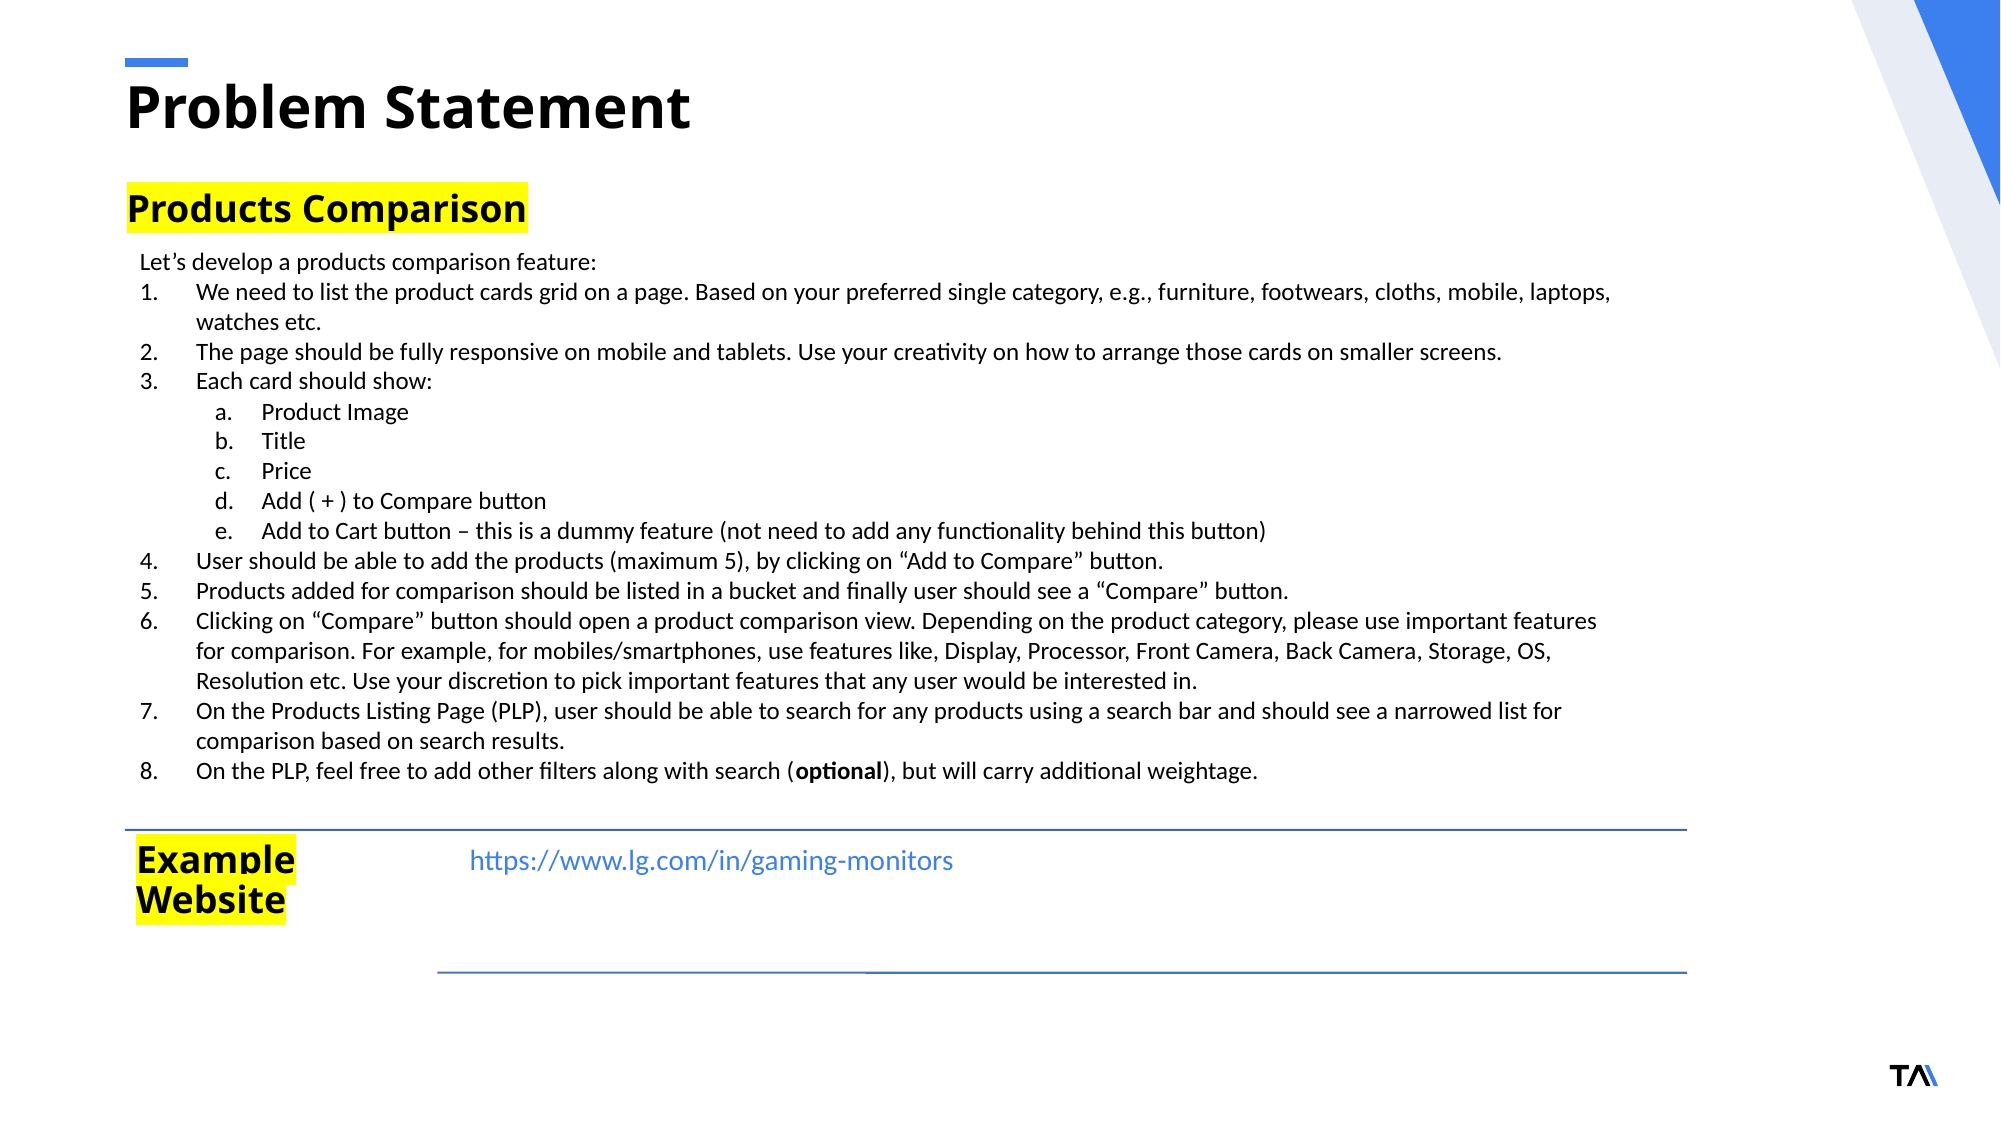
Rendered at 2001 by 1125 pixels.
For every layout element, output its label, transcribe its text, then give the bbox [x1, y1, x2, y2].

picture [1874, 1036, 1954, 1115]
text_box Let’s develop a products comparison feature: We need to list the product cards grid on a page. Based on your preferred single category, e.g., furniture, footwears, cloths, mobile, laptops, watches etc. The page should be fully responsive on mobile and tablets. Use your creativity on how to arrange those cards on smaller screens. Each card should show: Product Image Title Price Add ( + ) to Compare button Add to Cart button – this is a dummy feature (not need to add any functionality behind this button) User should be able to add the products (maximum 5), by clicking on “Add to Compare” button. Products added for comparison should be listed in a bucket and finally user should see a “Compare” button. Clicking on “Compare” button should open a product comparison view. Depending on the product category, please use important features for comparison. For example, for mobiles/smartphones, use features like, Display, Processor, Front Camera, Back Camera, Storage, OS, Resolution etc. Use your discretion to pick important features that any user would be interested in. On the Products Listing Page (PLP), user should be able to search for any products using a search bar and should see a narrowed list for comparison based on search results. On the PLP, feel free to add other filters along with search (optional), but will carry additional weightage. [125, 237, 1630, 829]
title Problem Statement [124, 58, 1960, 162]
text_box Products Comparison [111, 177, 663, 237]
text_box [124, 829, 1688, 980]
